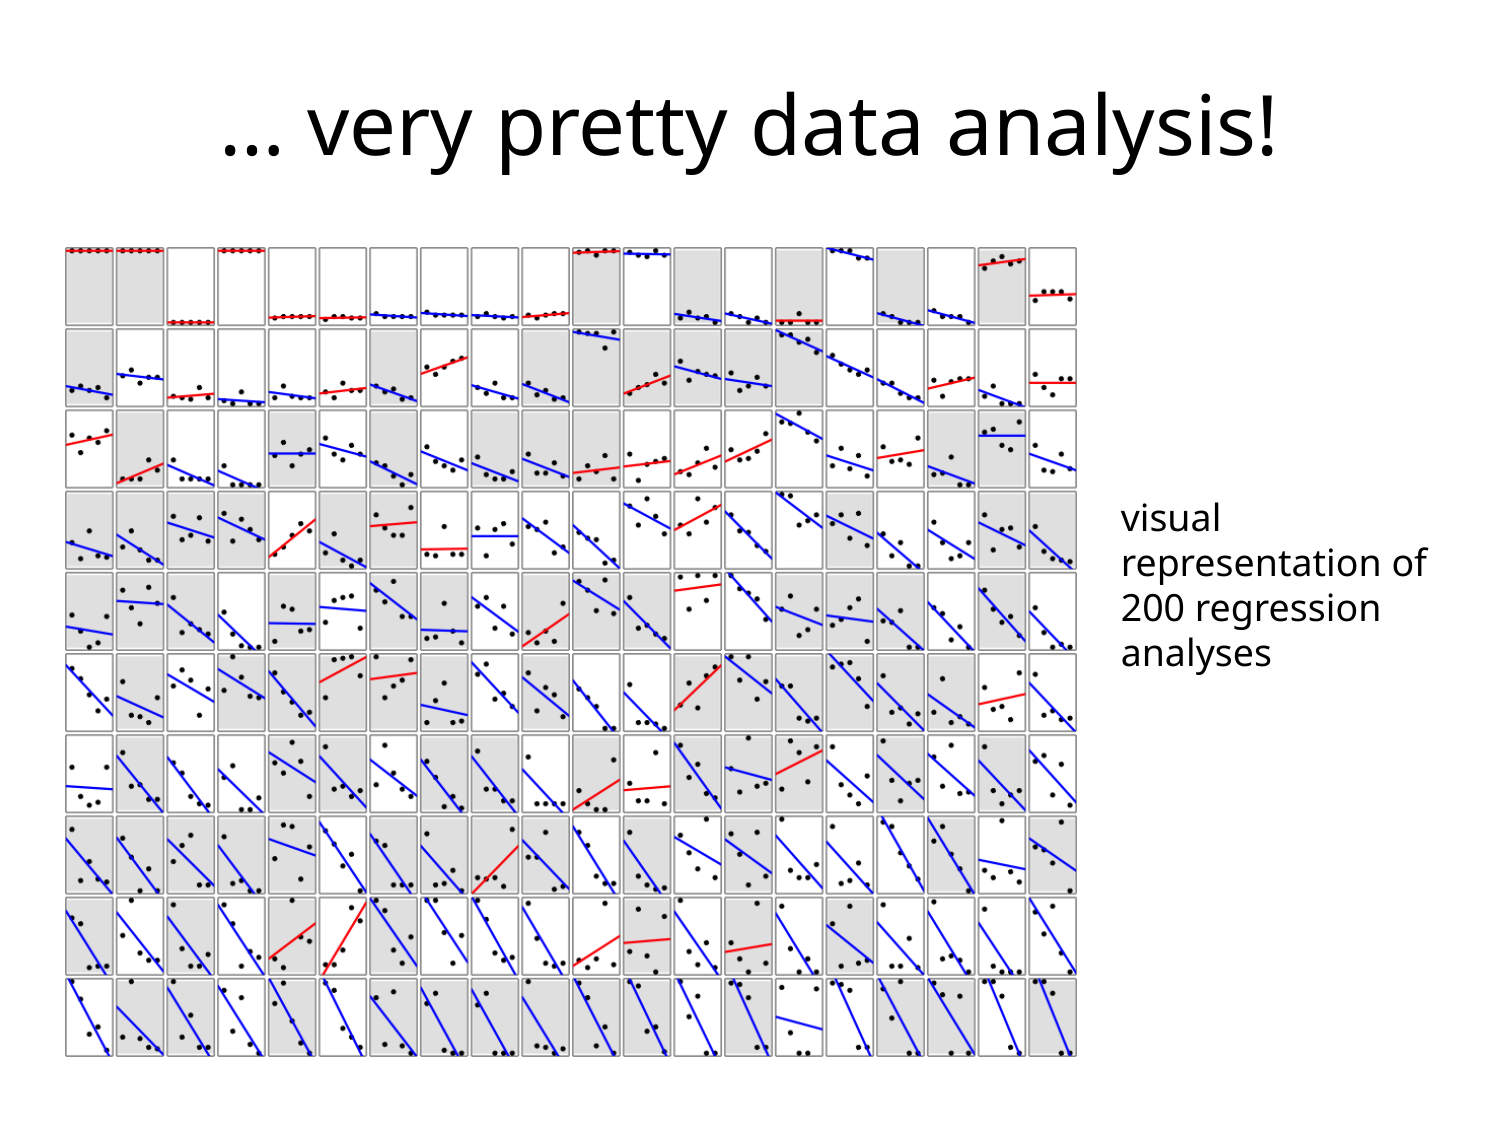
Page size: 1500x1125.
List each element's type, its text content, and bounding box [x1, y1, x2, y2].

picture [64, 246, 1078, 1058]
title … very pretty data analysis! [103, 59, 1397, 198]
text_box visual representation of 200 regression analyses [1105, 486, 1443, 682]
